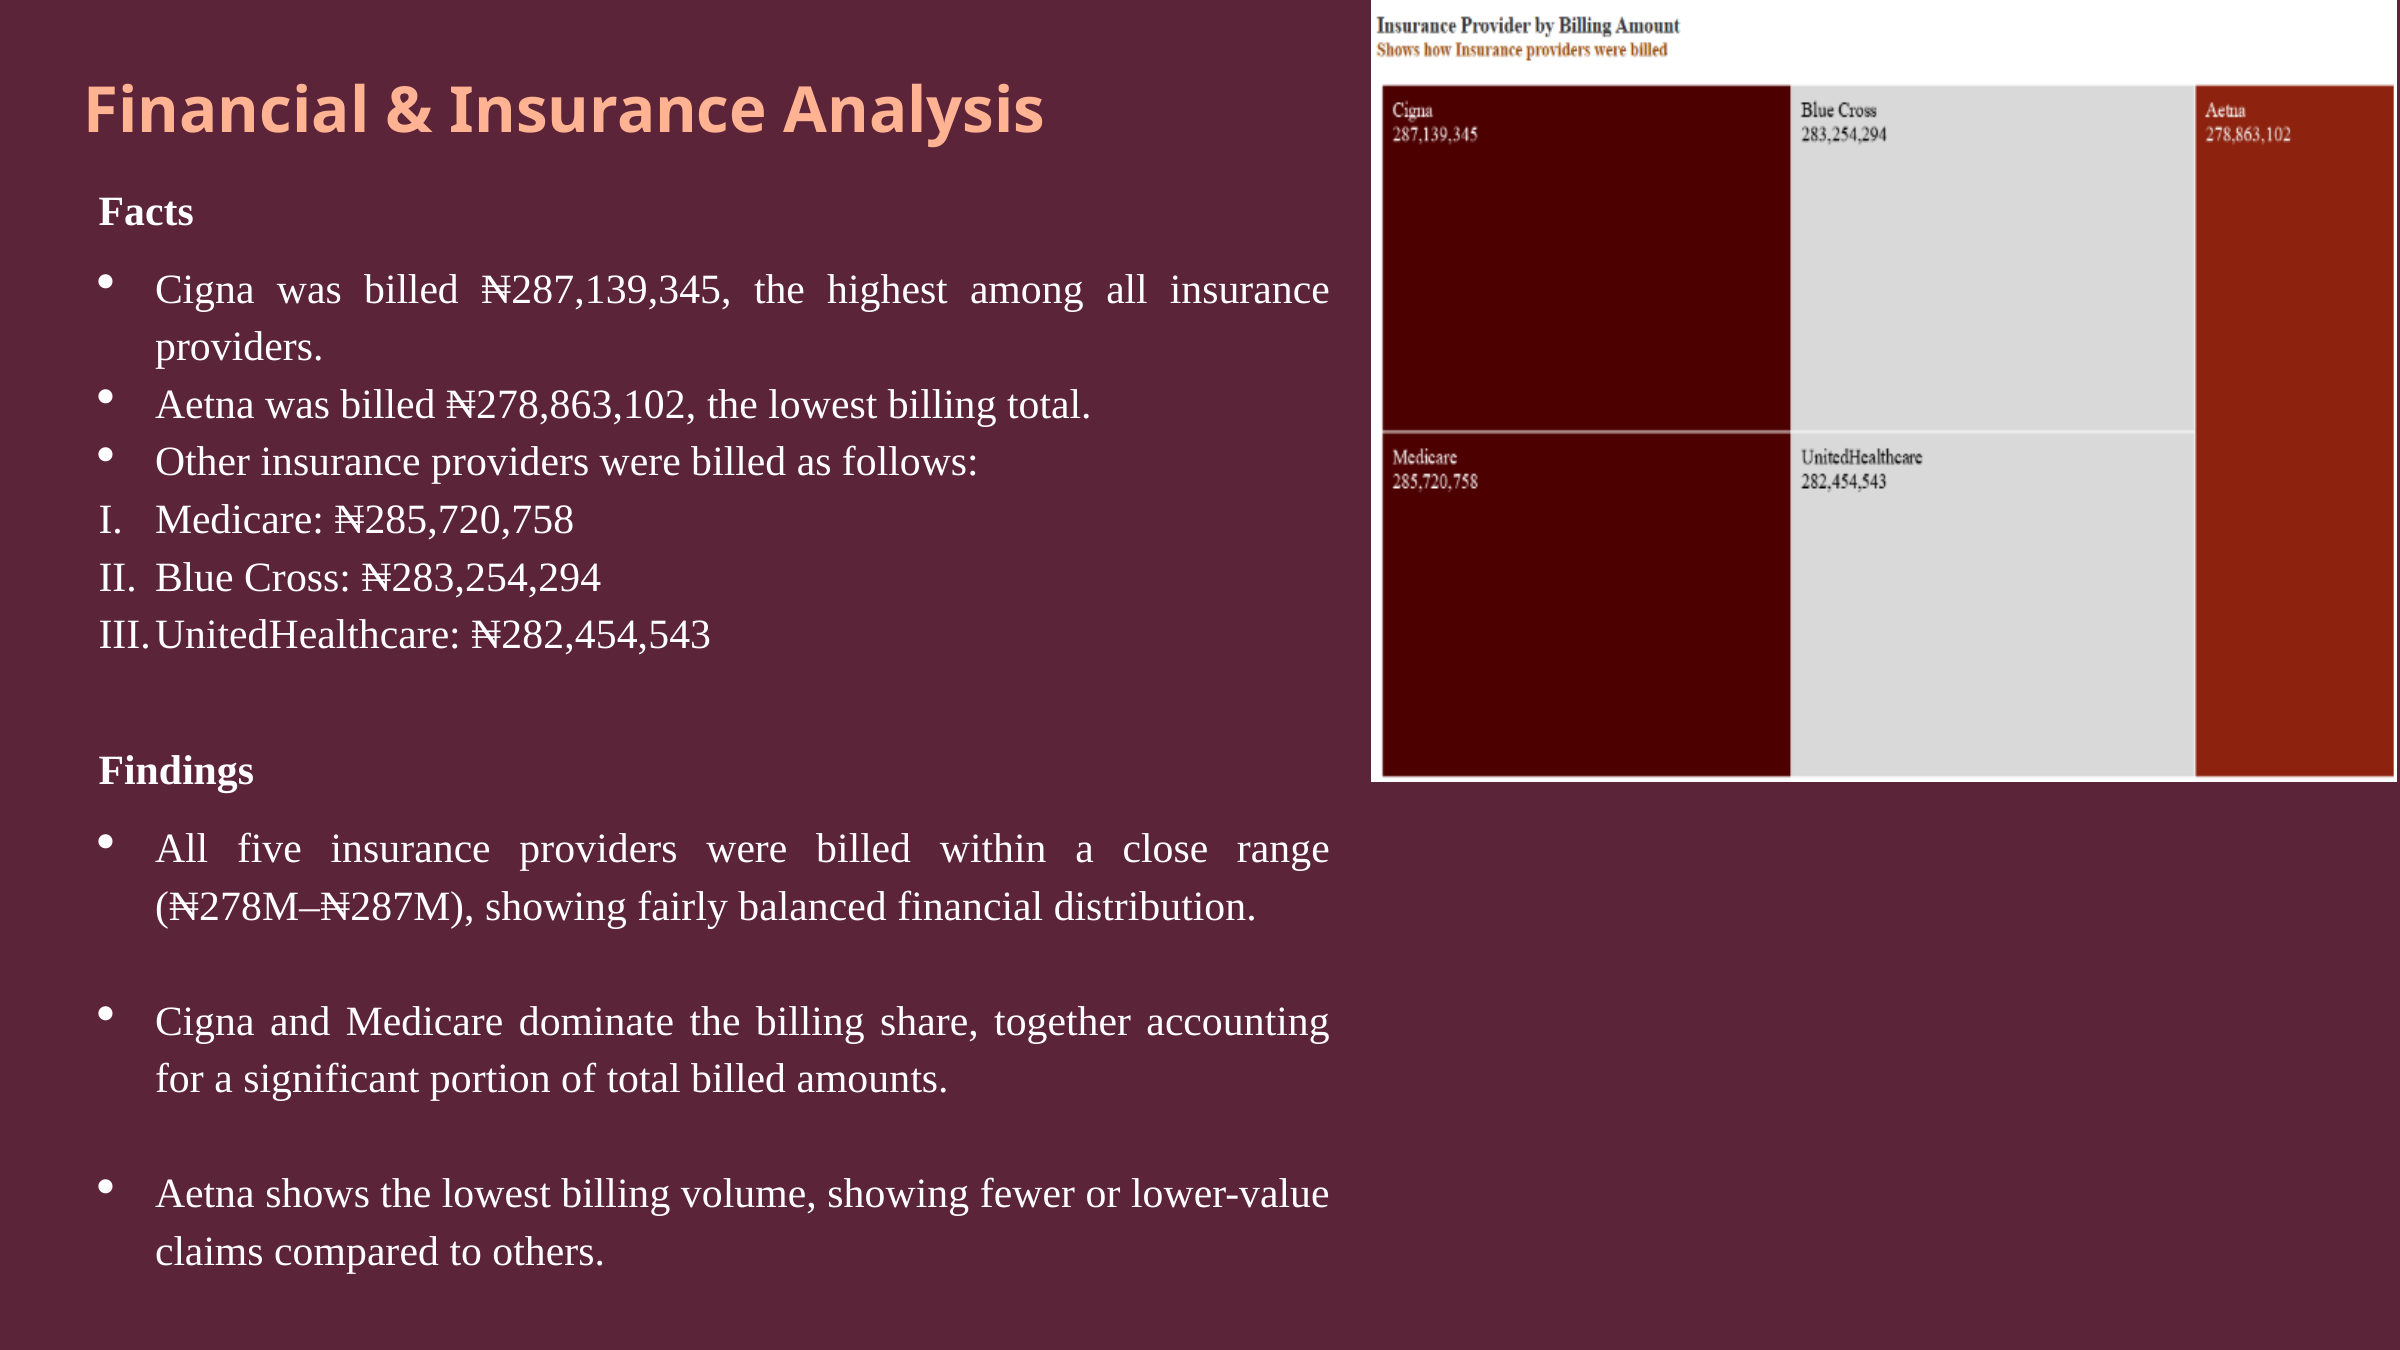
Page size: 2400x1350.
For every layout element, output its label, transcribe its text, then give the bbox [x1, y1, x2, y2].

picture [1371, 0, 2397, 782]
text_box Financial & Insurance Analysis [83, 66, 1028, 146]
text_box Facts Cigna was billed ₦287,139,345, the highest among all insurance providers. Aetna was billed ₦278,863,102, the lowest billing total. Other insurance providers were billed as follows: Medicare: ₦285,720,758 Blue Cross: ₦283,254,294 UnitedHealthcare: ₦282,454,543 Findings All five insurance providers were billed within a close range (₦278M–₦287M), showing fairly balanced financial distribution. Cigna and Medicare dominate the billing share, together accounting for a significant portion of total billed amounts. Aetna shows the lowest billing volume, showing fewer or lower-value claims compared to others. [83, 168, 1346, 1282]
